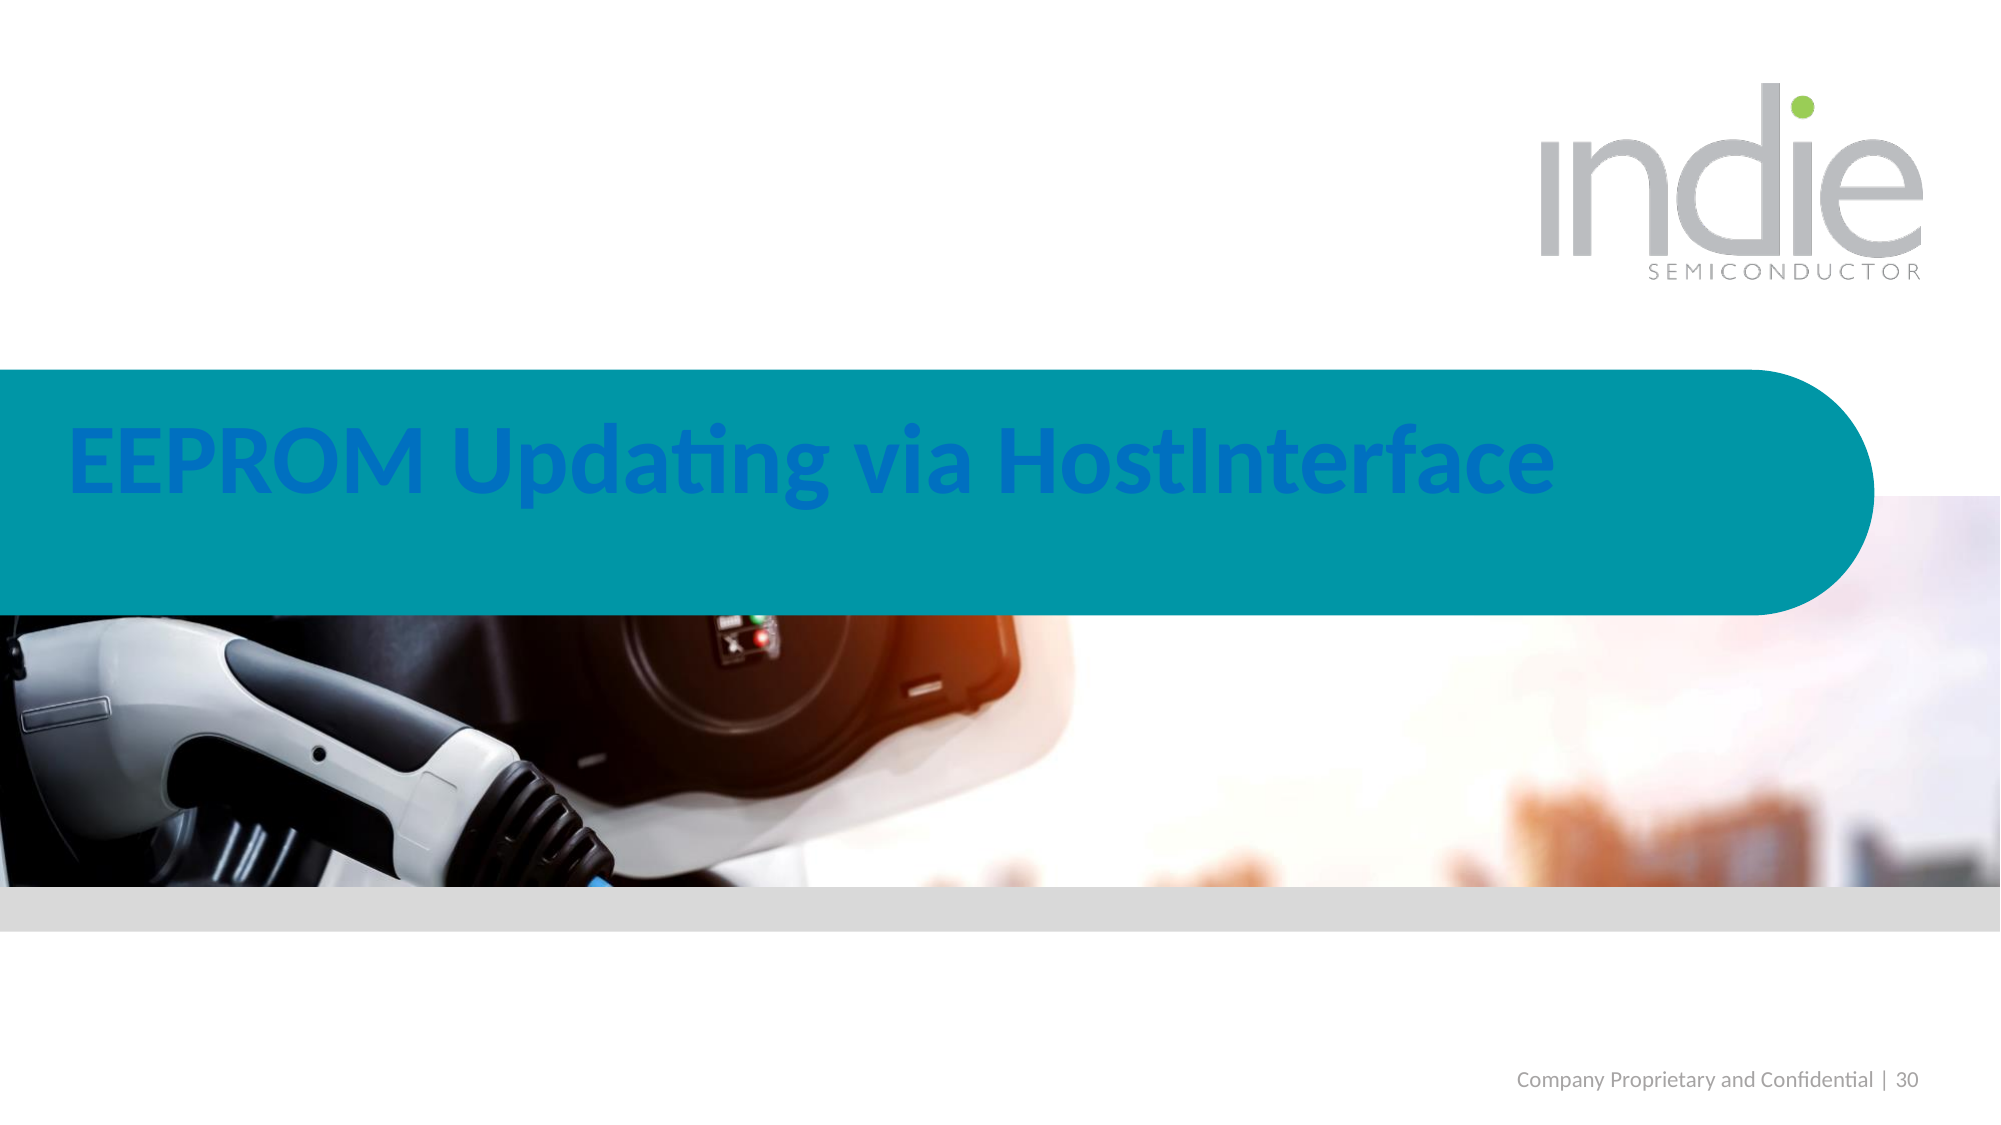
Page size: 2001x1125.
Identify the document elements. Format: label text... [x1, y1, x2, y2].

title EEPROM Updating via HostInterface [52, 399, 1948, 512]
picture [1541, 83, 1927, 285]
picture [0, 496, 2000, 887]
